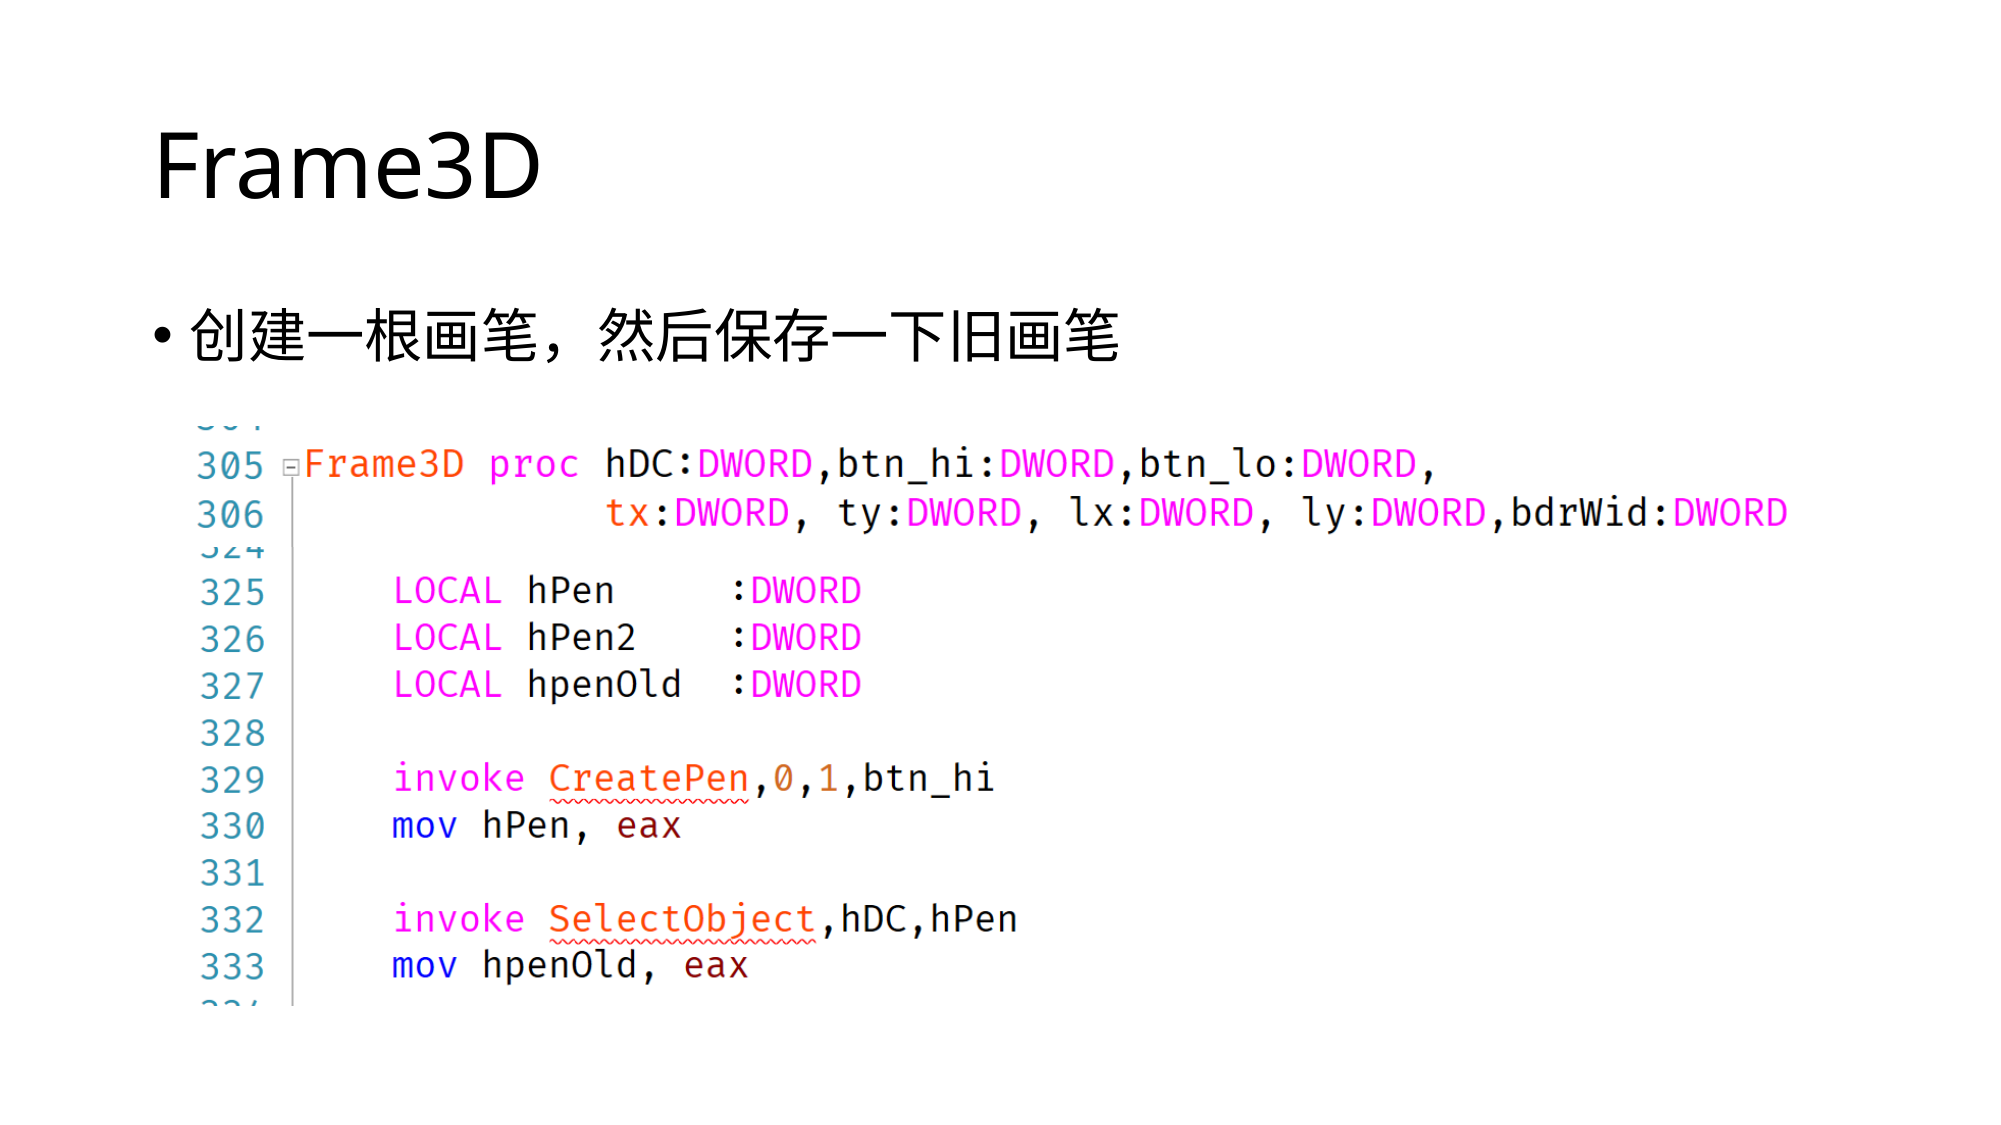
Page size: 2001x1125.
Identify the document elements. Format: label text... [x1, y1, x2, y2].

picture [166, 426, 1863, 1006]
list 创建一根画笔，然后保存一下旧画笔 [137, 299, 1863, 1014]
title Frame3D [137, 59, 1863, 278]
